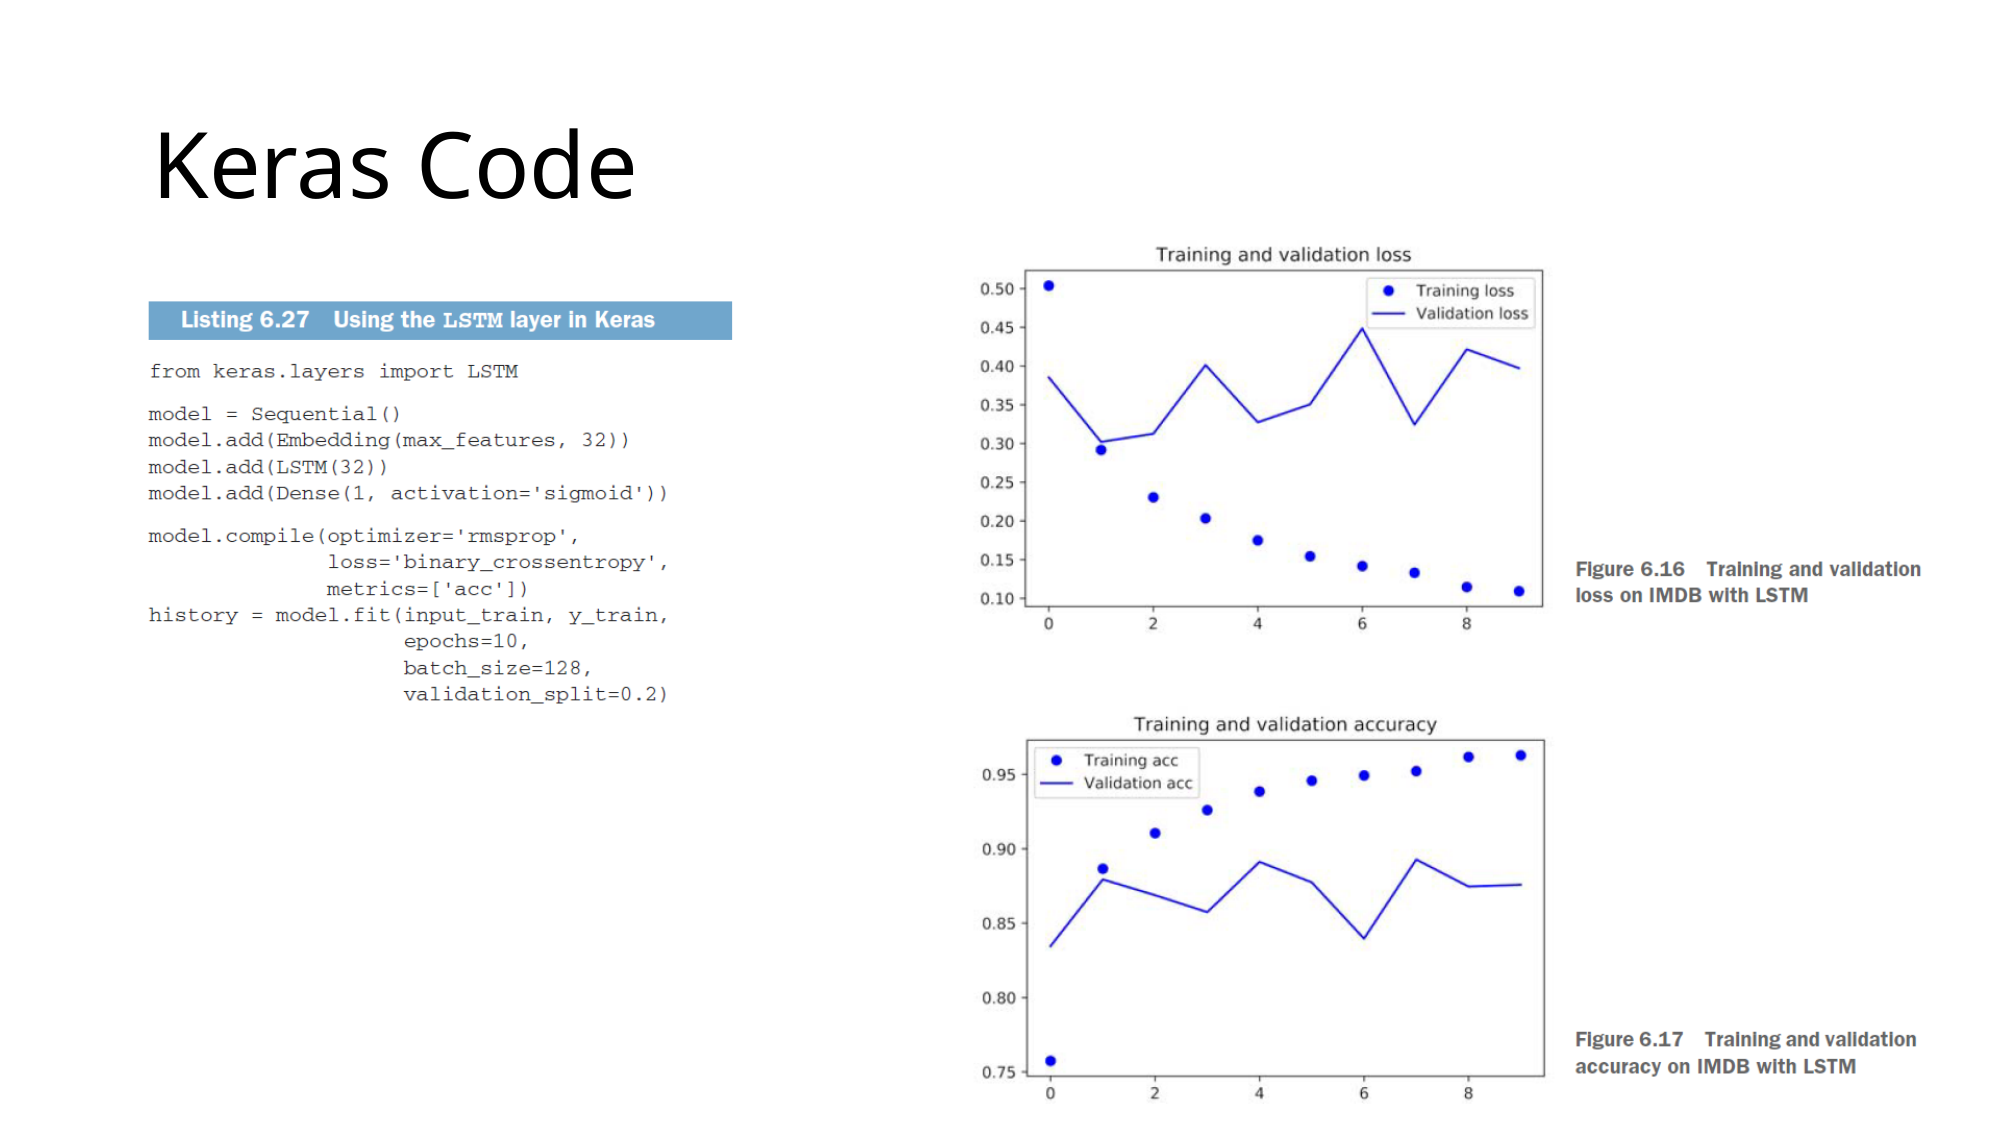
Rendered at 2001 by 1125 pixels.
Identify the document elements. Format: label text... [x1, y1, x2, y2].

title Keras Code [137, 59, 1863, 278]
picture [118, 299, 733, 729]
picture [960, 240, 1937, 1112]
